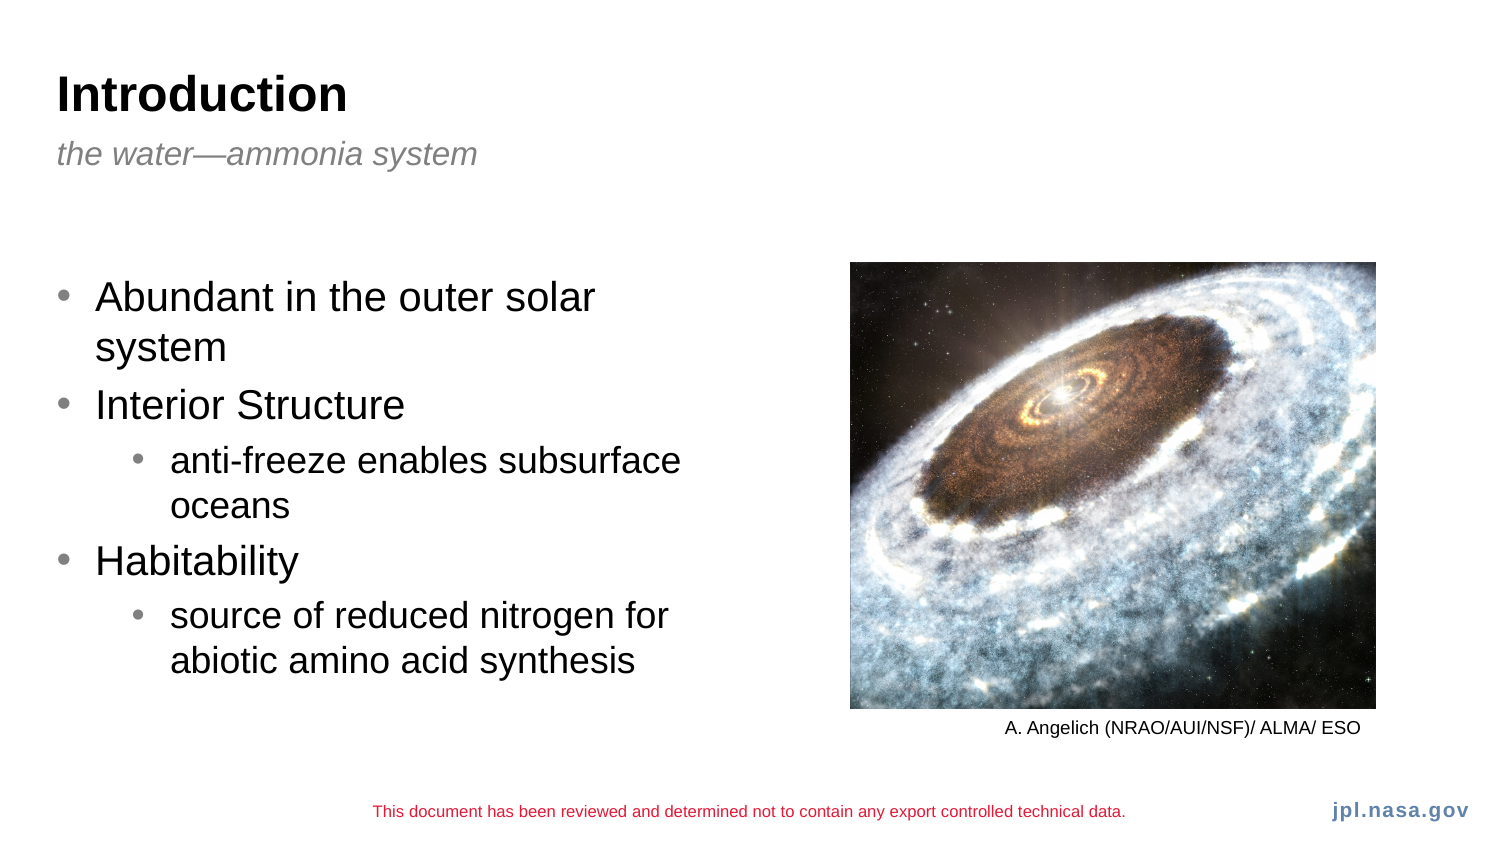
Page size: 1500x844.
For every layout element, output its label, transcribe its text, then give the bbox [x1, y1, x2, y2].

text_box A. Angelich (NRAO/AUI/NSF)/ ALMA/ ESO [850, 717, 1376, 746]
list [849, 261, 1376, 709]
list Abundant in the outer solar system Interior Structure anti-freeze enables subsurface oceans Habitability source of reduced nitrogen for abiotic amino acid synthesis [41, 262, 734, 709]
list the water—ammonia system [41, 124, 1439, 182]
title Introduction [41, 53, 1439, 124]
footer This document has been reviewed and determined not to contain any export controlled technical data. [275, 787, 1225, 833]
